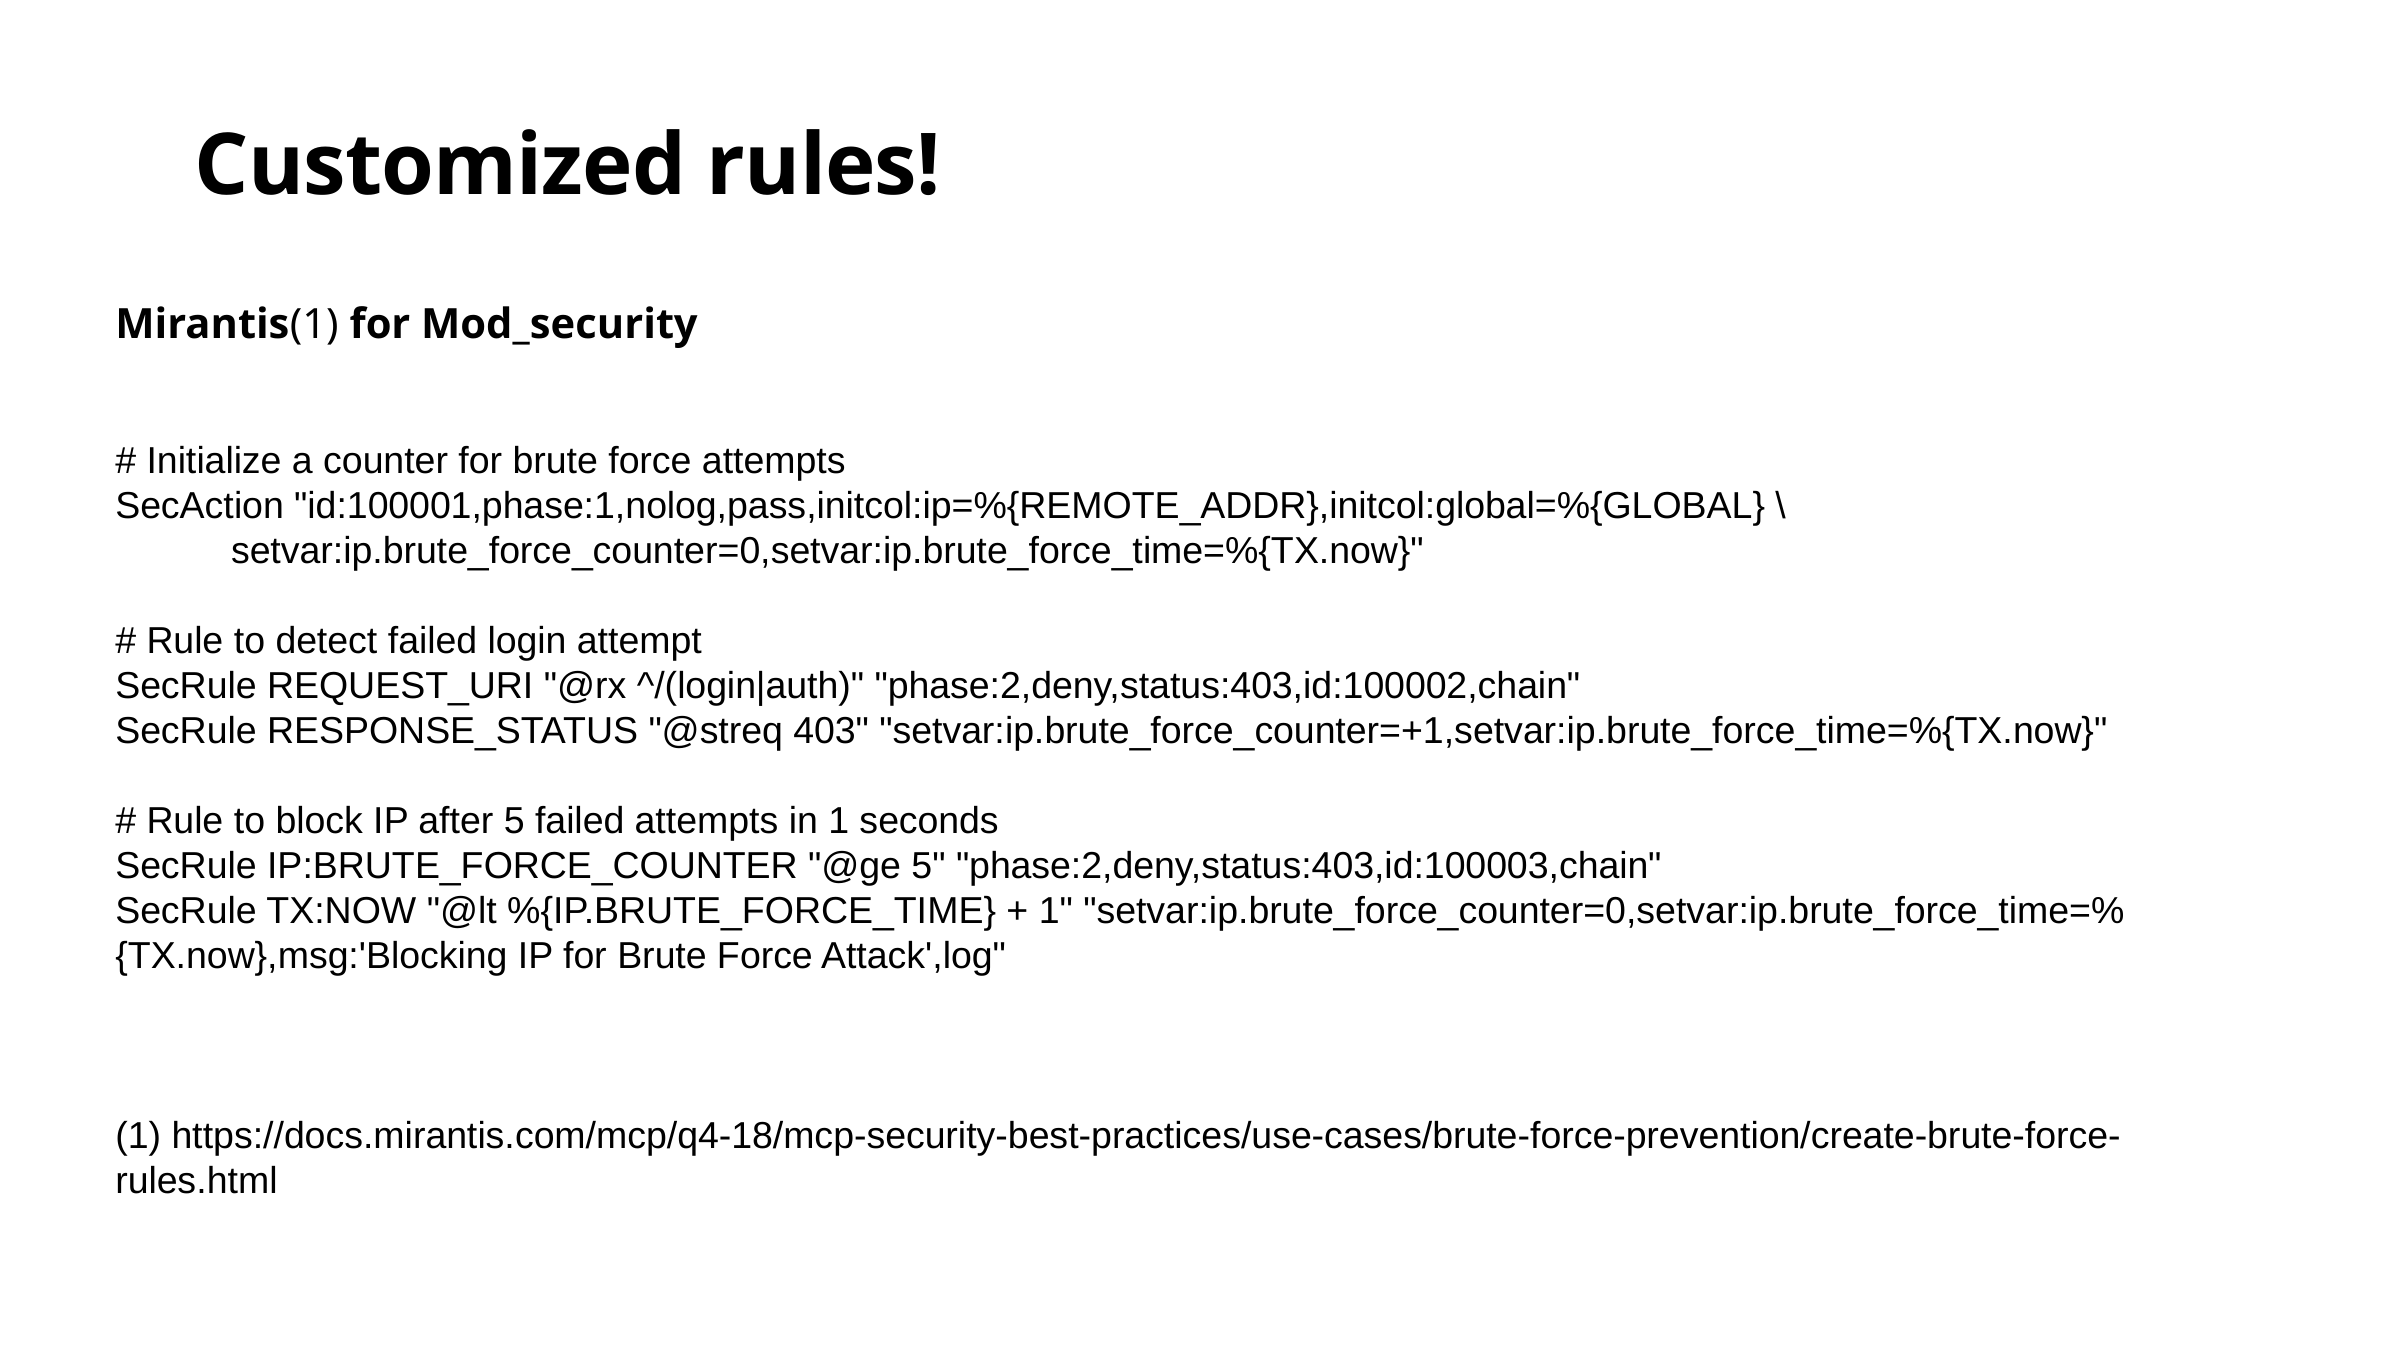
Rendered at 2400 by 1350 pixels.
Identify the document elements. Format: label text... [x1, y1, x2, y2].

text_box Mirantis(1) for Mod_security # Initialize a counter for brute force attempts SecAction "id:100001,phase:1,nolog,pass,initcol:ip=%{REMOTE_ADDR},initcol:global=%{GLOBAL} \ setvar:ip.brute_force_counter=0,setvar:ip.brute_force_time=%{TX.now}" # Rule to detect failed login attempt SecRule REQUEST_URI "@rx ^/(login|auth)" "phase:2,deny,status:403,id:100002,chain" SecRule RESPONSE_STATUS "@streq 403" "setvar:ip.brute_force_counter=+1,setvar:ip.brute_force_time=%{TX.now}" # Rule to block IP after 5 failed attempts in 1 seconds SecRule IP:BRUTE_FORCE_COUNTER "@ge 5" "phase:2,deny,status:403,id:100003,chain" SecRule TX:NOW "@lt %{IP.BRUTE_FORCE_TIME} + 1" "setvar:ip.brute_force_counter=0,setvar:ip.brute_force_time=%{TX.now},msg:'Blocking IP for Brute Force Attack',log" (1) https://docs.mirantis.com/mcp/q4-18/mcp-security-best-practices/use-cases/brute-force-prevention/create-brute-force-rules.html [100, 289, 2279, 1209]
text_box Customized rules! [194, 104, 1497, 213]
